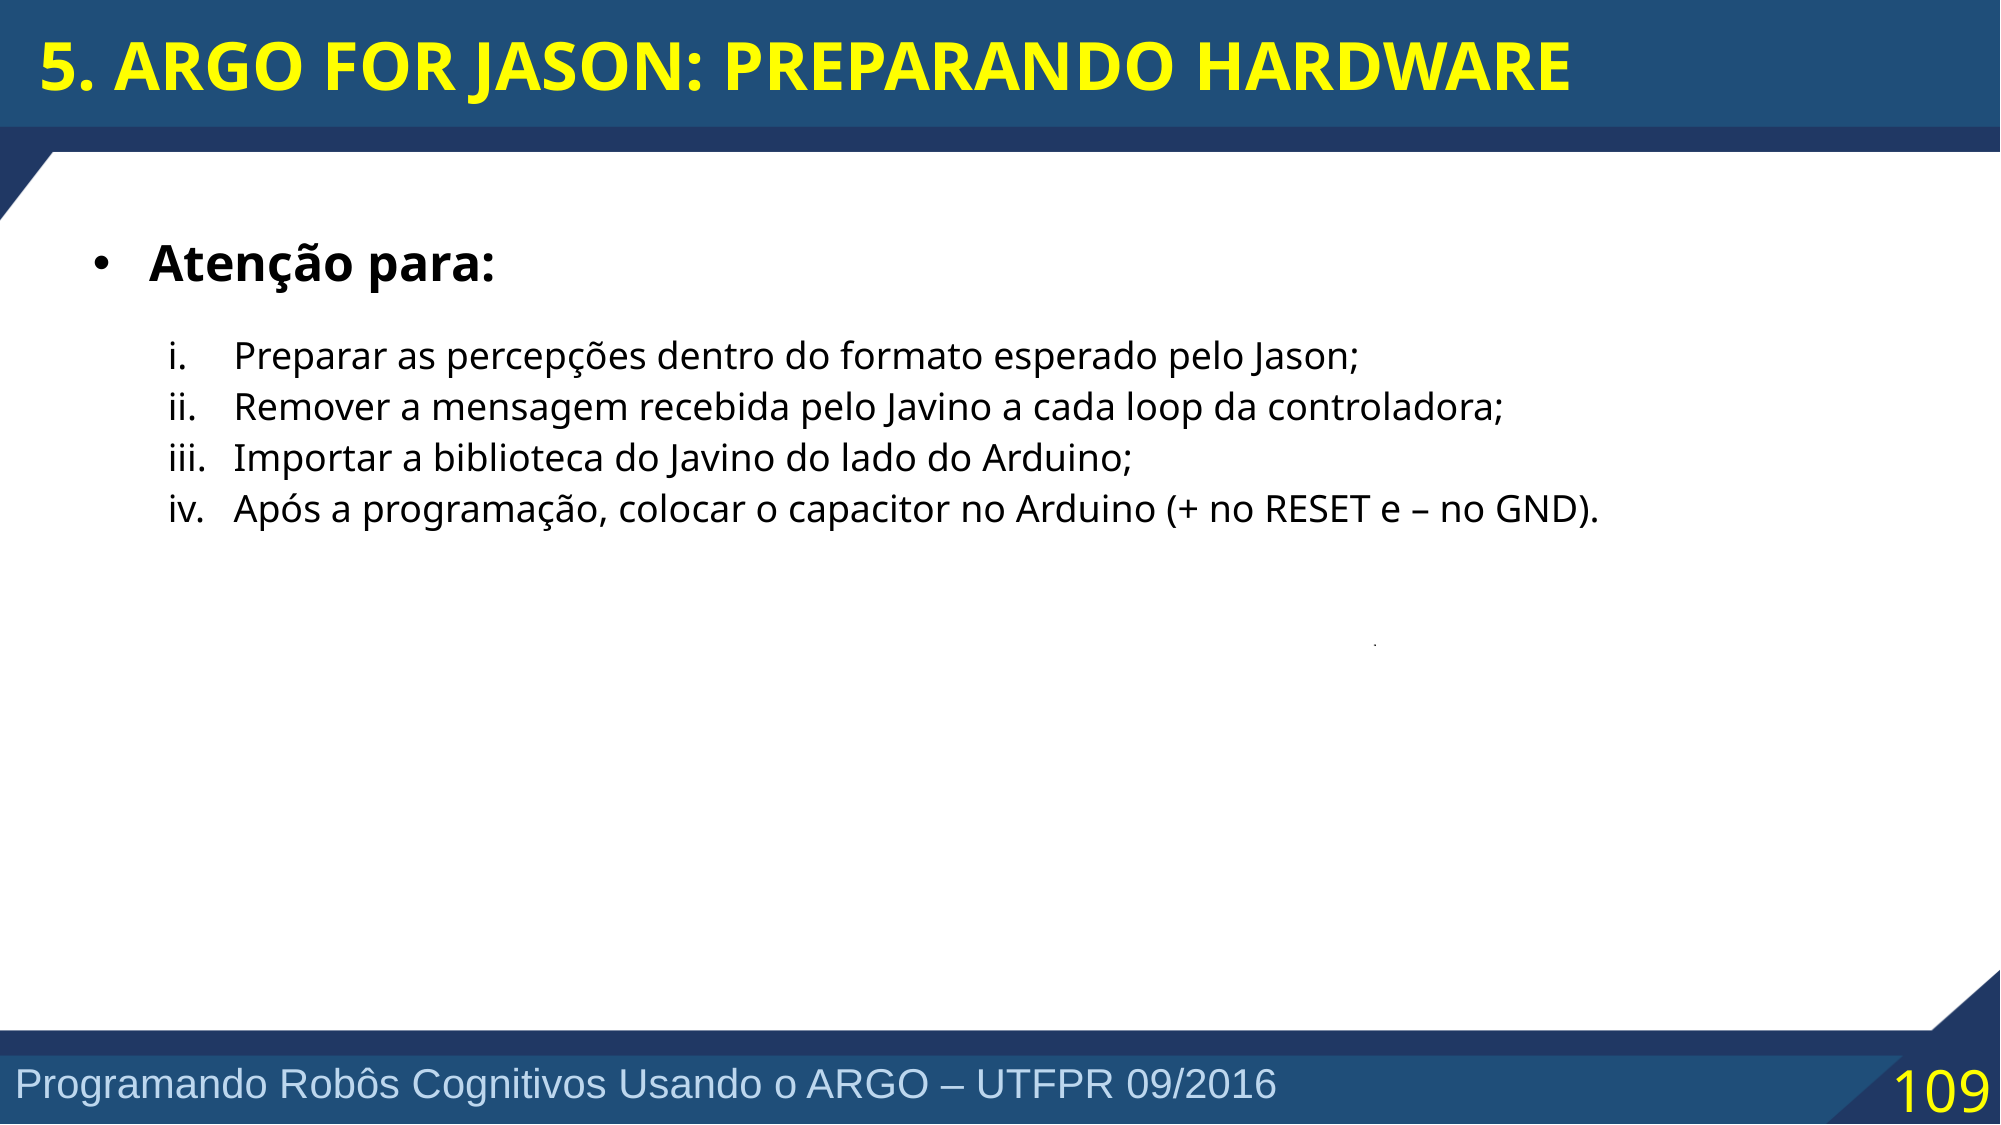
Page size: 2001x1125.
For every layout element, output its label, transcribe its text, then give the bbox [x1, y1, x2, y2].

text_box 5. ARGO FOR JASON: PREPARANDO HARDWARE [24, 16, 2000, 112]
picture [0, 0, 2000, 1124]
text_box Atenção para: Preparar as percepções dentro do formato esperado pelo Jason; Remover a mensagem recebida pelo Javino a cada loop da controladora; Importar a biblioteca do Javino do lado do Arduino; Após a programação, colocar o capacitor no Arduino (+ no RESET e – no GND). [77, 231, 1834, 1007]
